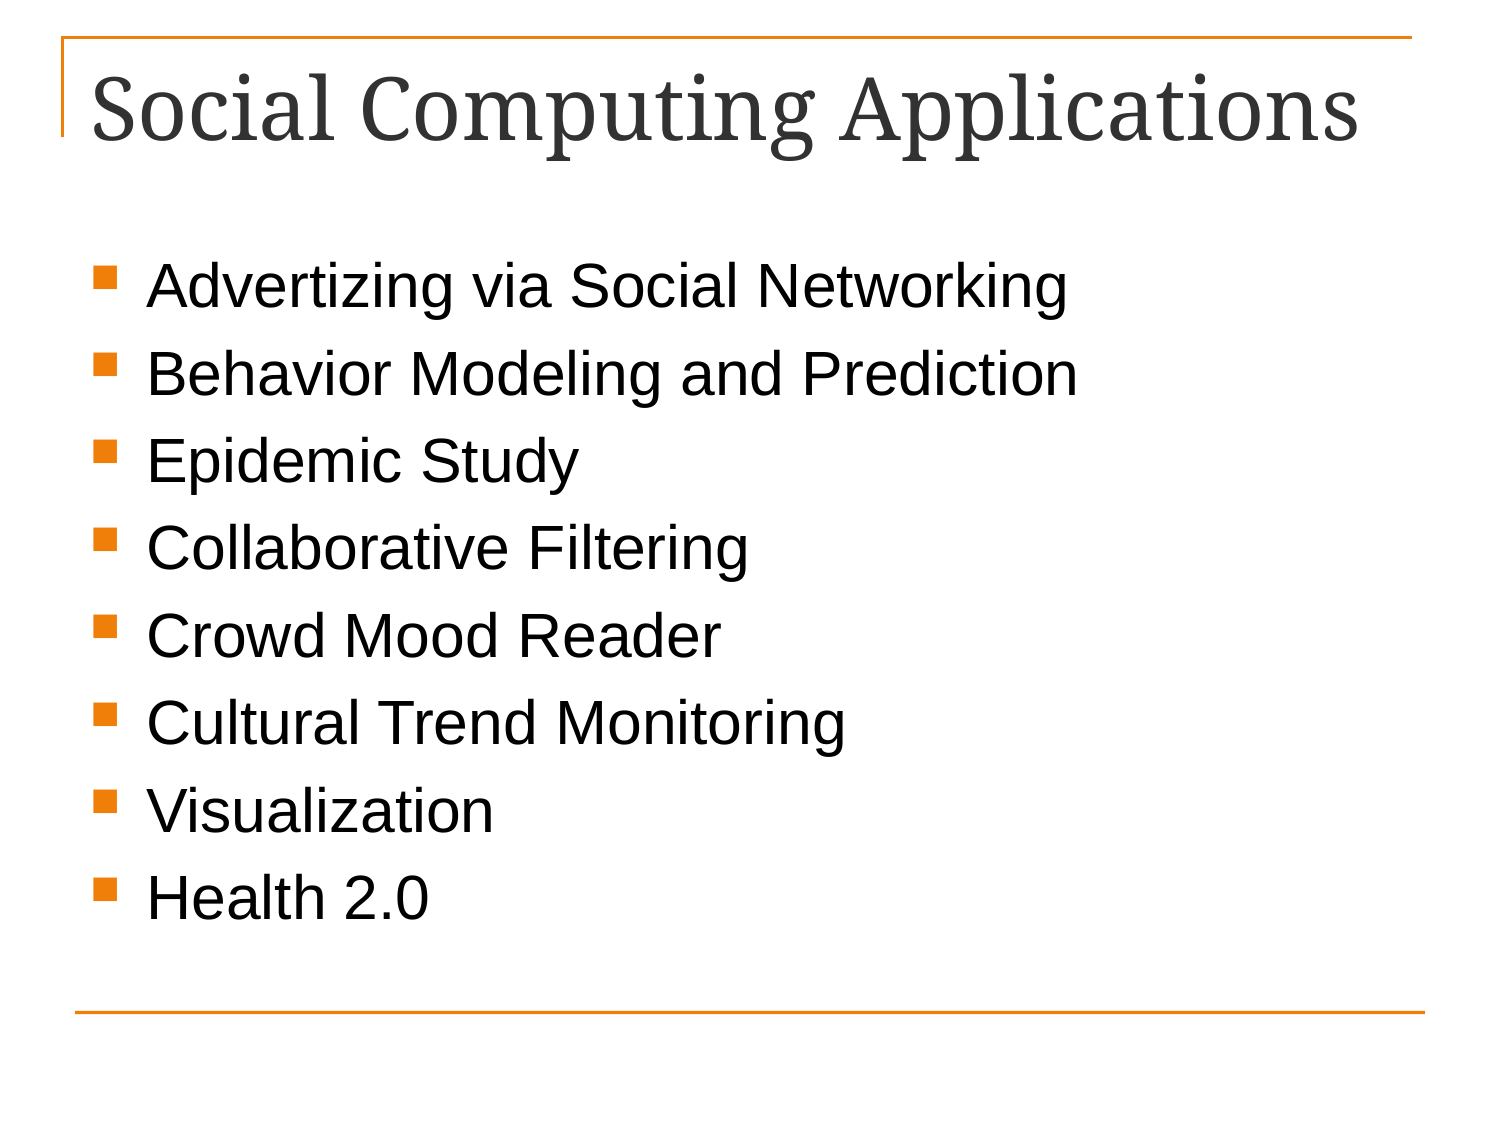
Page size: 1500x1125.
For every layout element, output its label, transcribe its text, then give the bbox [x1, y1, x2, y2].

list Advertizing via Social Networking Behavior Modeling and Prediction Epidemic Study Collaborative Filtering Crowd Mood Reader Cultural Trend Monitoring Visualization Health 2.0 [74, 237, 1426, 981]
title Social Computing Applications [74, 45, 1426, 233]
